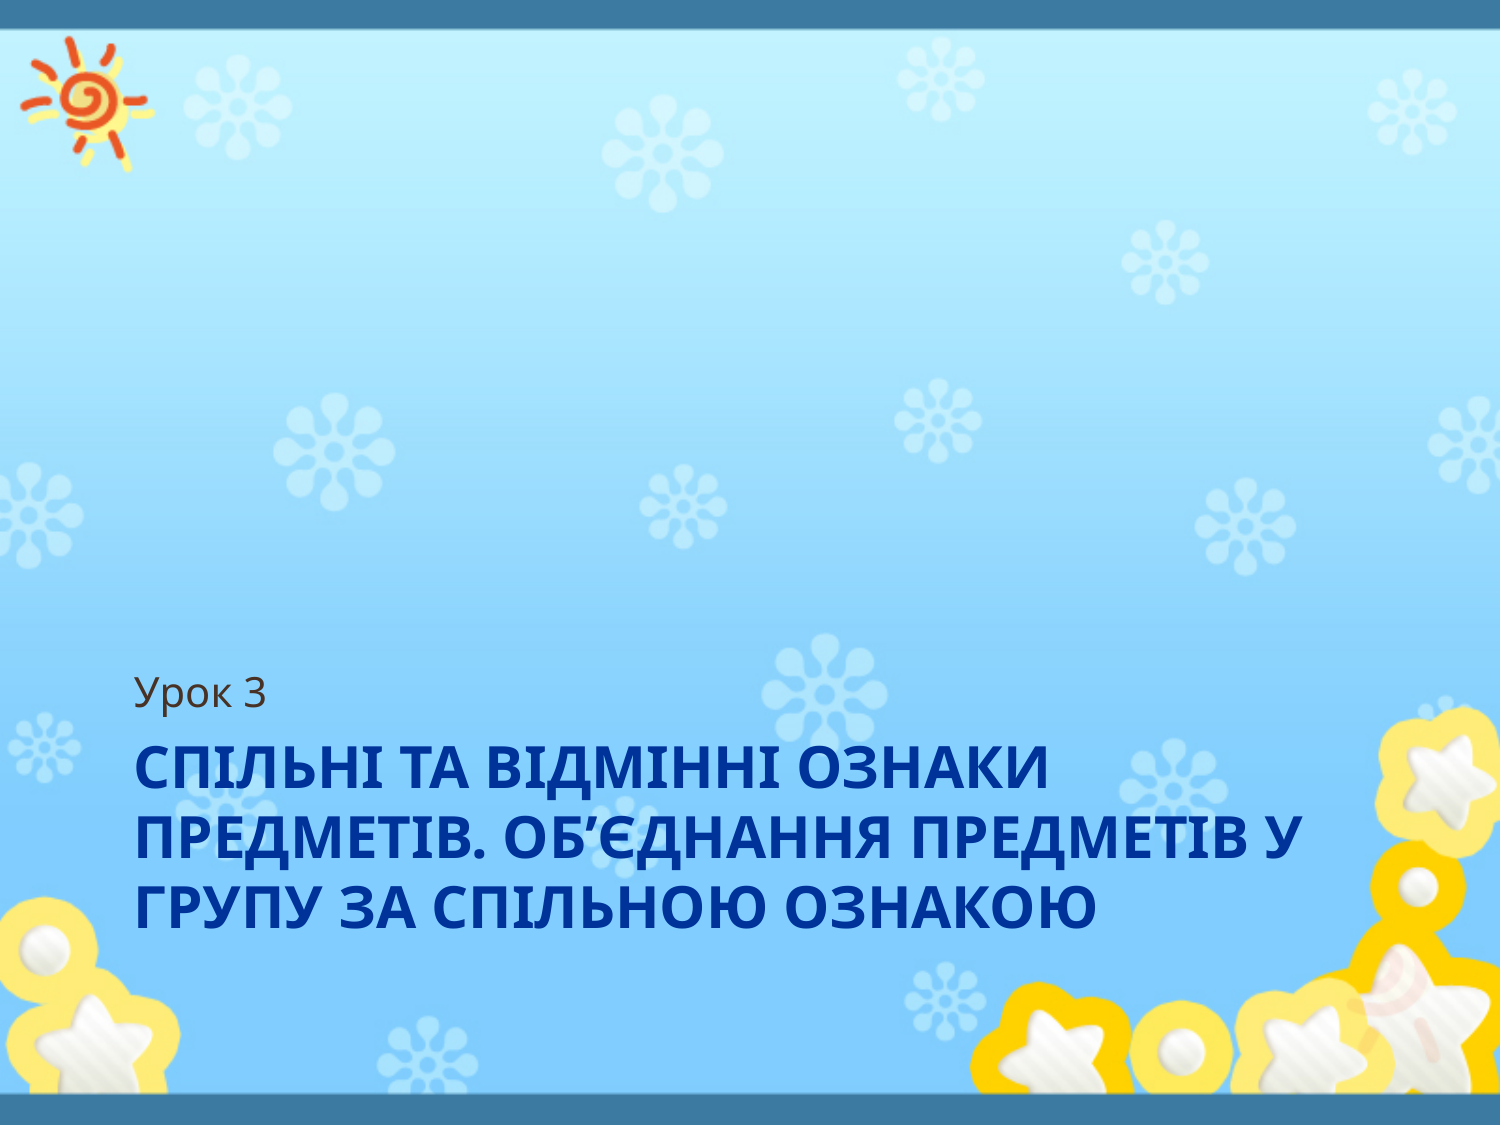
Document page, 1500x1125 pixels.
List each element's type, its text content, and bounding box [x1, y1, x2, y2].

list Урок 3 [118, 476, 1394, 723]
picture [0, 0, 1500, 1125]
title Спільні та відмінні ознаки предметів. Об’єднання предметів у групу за спільною ознакою [118, 723, 1394, 947]
